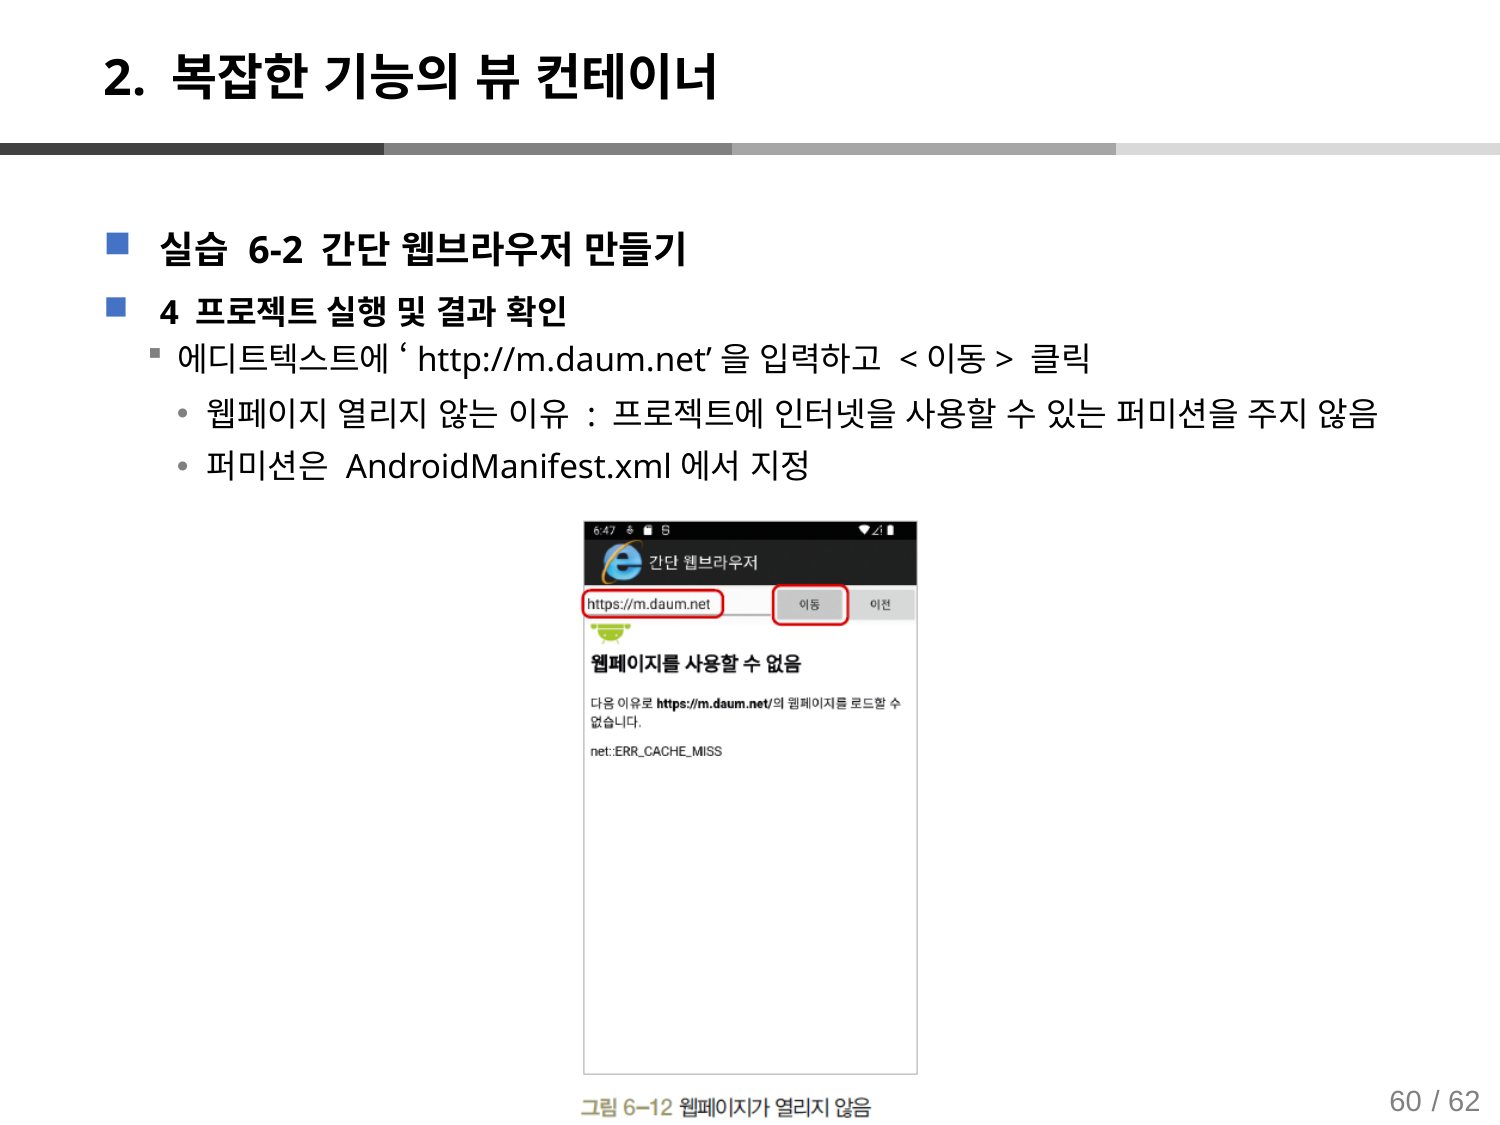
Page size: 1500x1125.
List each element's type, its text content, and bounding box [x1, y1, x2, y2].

title 2. 복잡한 기능의 뷰 컨테이너 [88, 30, 1211, 121]
picture [575, 516, 925, 1125]
list 실습 6-2 간단 웹브라우저 만들기 4 프로젝트 실행 및 결과 확인 에디트텍스트에 ‘http://m.daum.net’을 입력하고 <이동> 클릭 웹페이지 열리지 않는 이유 : 프로젝트에 인터넷을 사용할 수 있는 퍼미션을 주지 않음 퍼미션은 AndroidManifest.xml에서 지정 [88, 196, 1453, 1083]
